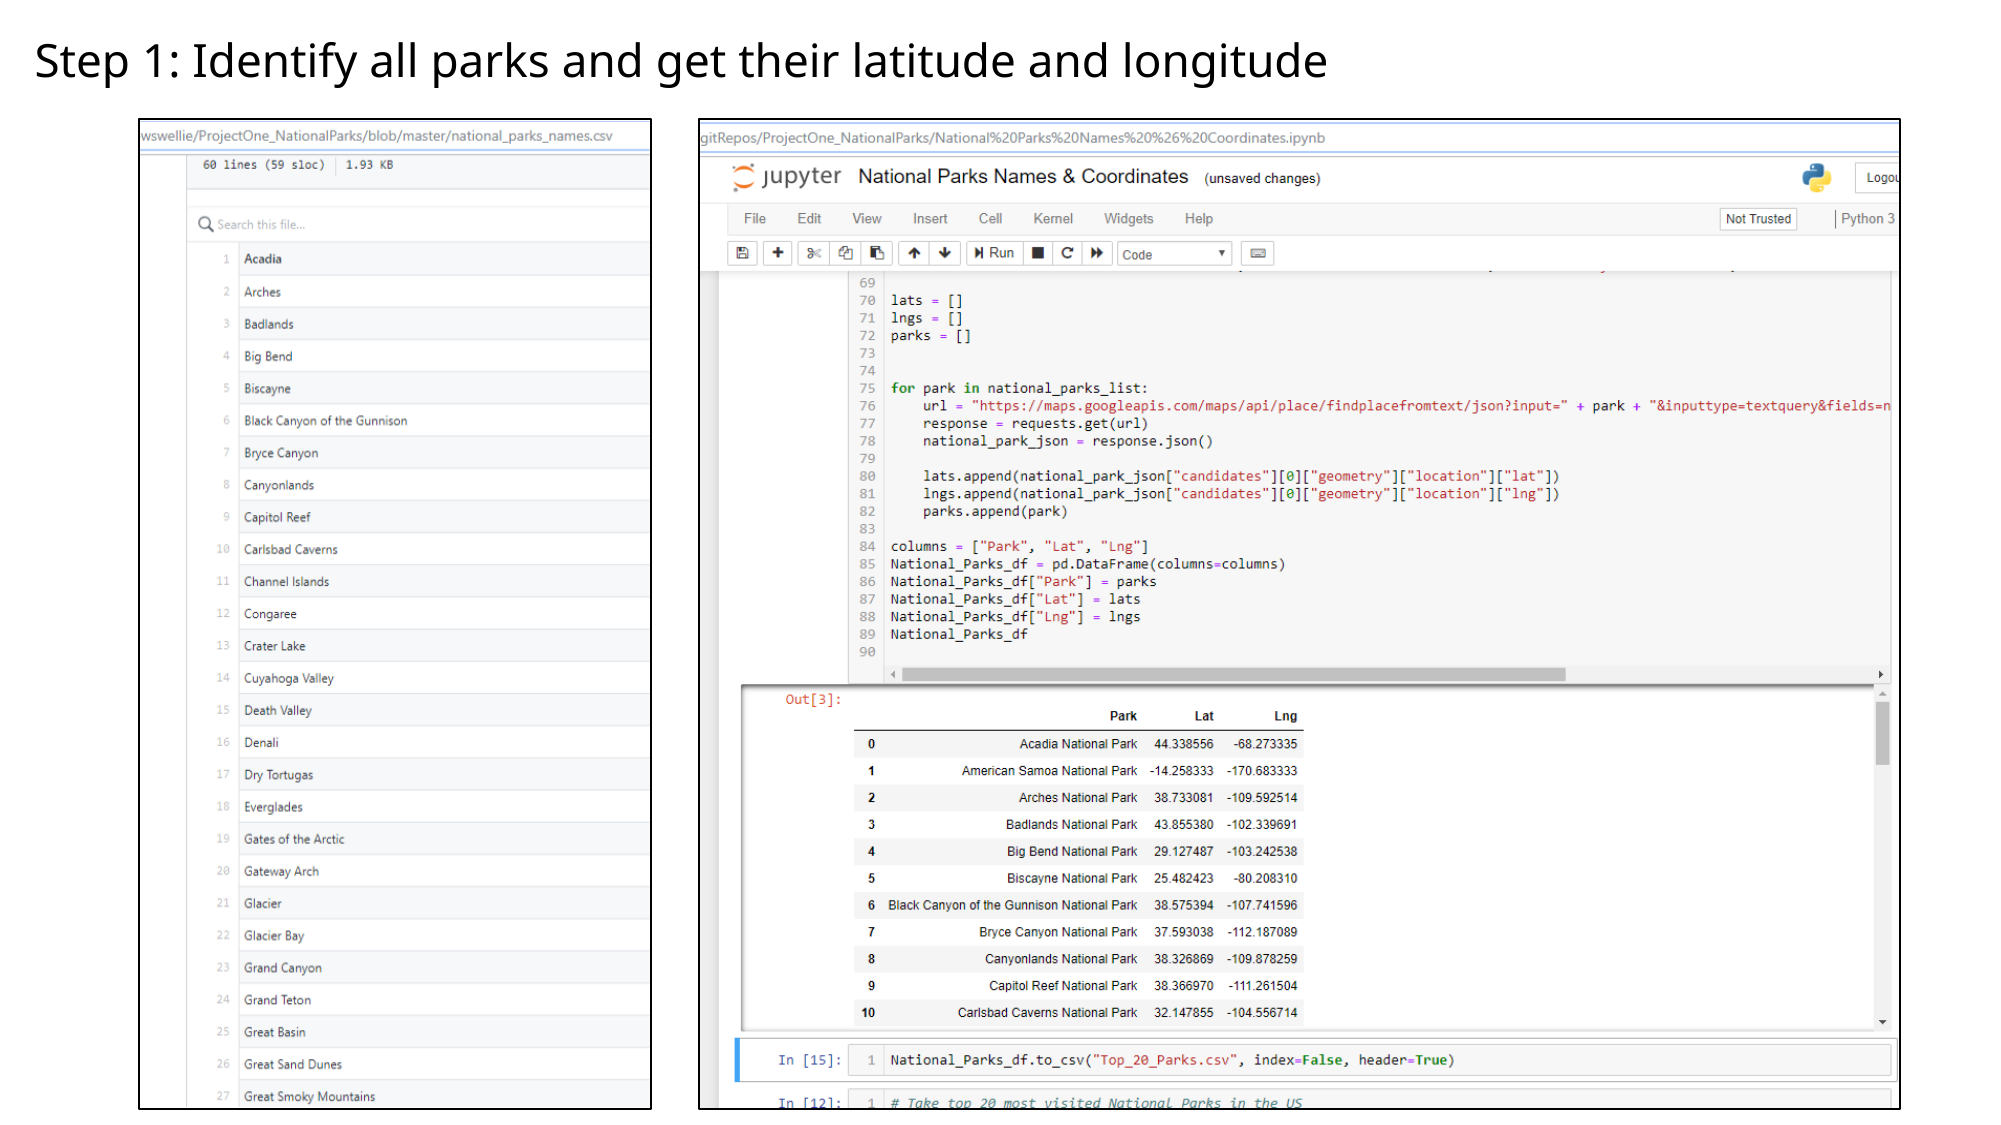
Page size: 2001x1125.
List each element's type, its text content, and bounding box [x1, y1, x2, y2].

title Step 1: Identify all parks and get their latitude and longitude [19, 0, 1745, 172]
picture [139, 120, 650, 1108]
picture [699, 120, 1900, 1108]
